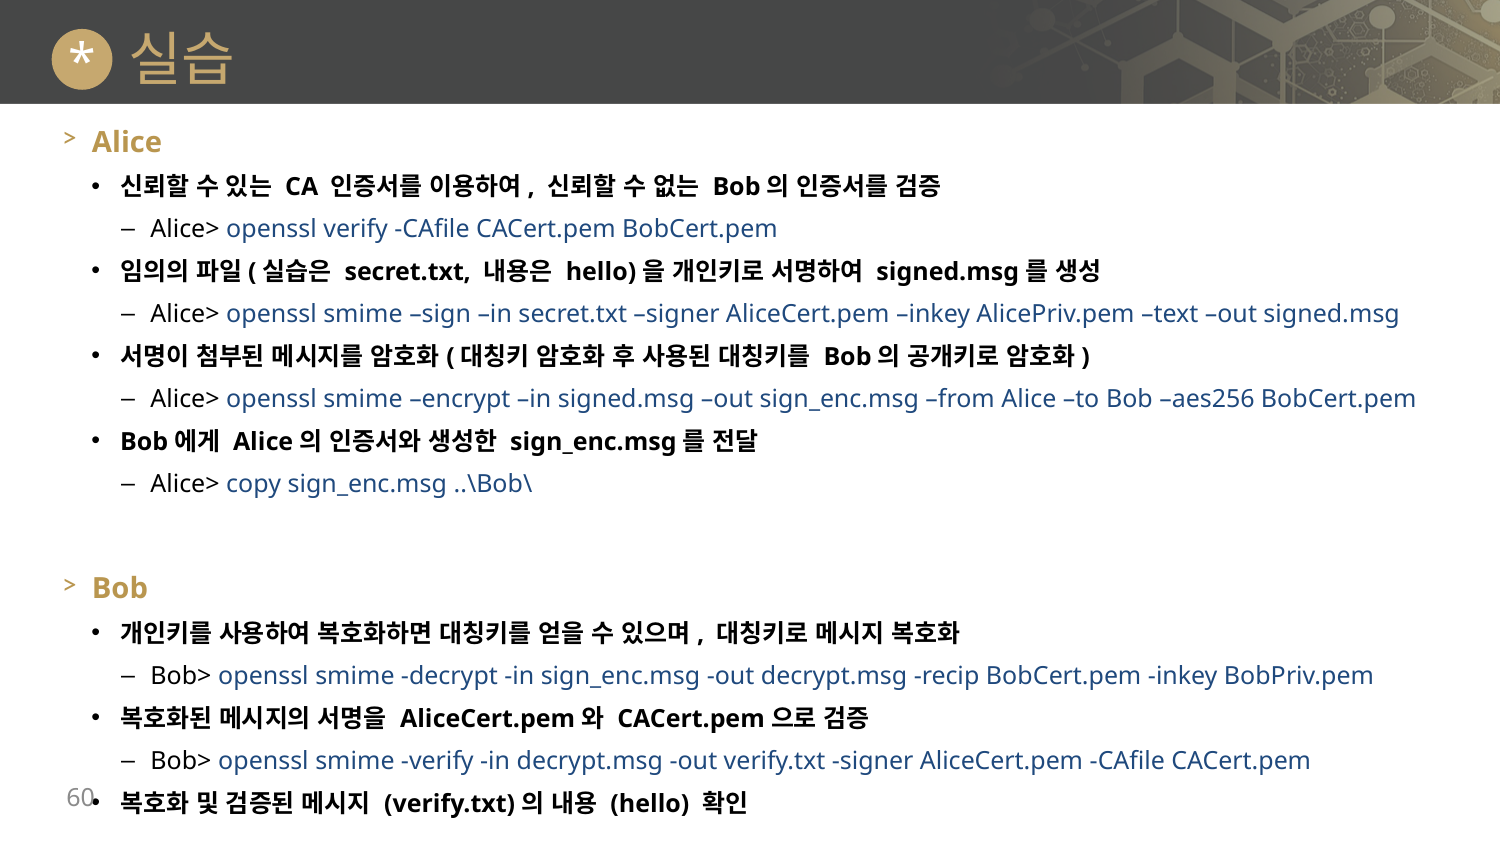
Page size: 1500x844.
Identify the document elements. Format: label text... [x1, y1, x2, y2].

slide_number 60 [51, 776, 389, 822]
list Alice 신뢰할 수 있는 CA 인증서를 이용하여, 신뢰할 수 없는 Bob의 인증서를 검증 Alice> openssl verify -CAfile CACert.pem BobCert.pem 임의의 파일(실습은 secret.txt, 내용은 hello)을 개인키로 서명하여 signed.msg를 생성 Alice> openssl smime –sign –in secret.txt –signer AliceCert.pem –inkey AlicePriv.pem –text –out signed.msg 서명이 첨부된 메시지를 암호화(대칭키 암호화 후 사용된 대칭키를 Bob의 공개키로 암호화) Alice> openssl smime –encrypt –in signed.msg –out sign_enc.msg –from Alice –to Bob –aes256 BobCert.pem Bob에게 Alice의 인증서와 생성한 sign_enc.msg를 전달 Alice> copy sign_enc.msg ..\Bob\ Bob 개인키를 사용하여 복호화하면 대칭키를 얻을 수 있으며, 대칭키로 메시지 복호화 Bob> openssl smime -decrypt -in sign_enc.msg -out decrypt.msg -recip BobCert.pem -inkey BobPriv.pem 복호화된 메시지의 서명을 AliceCert.pem와 CACert.pem으로 검증 Bob> openssl smime -verify -in decrypt.msg -out verify.txt -signer AliceCert.pem -CAfile CACert.pem 복호화 및 검증된 메시지 (verify.txt)의 내용 (hello) 확인 [17, 115, 1436, 844]
picture [0, 0, 1500, 103]
list * [51, 28, 113, 90]
title 실습 [113, 13, 1459, 100]
